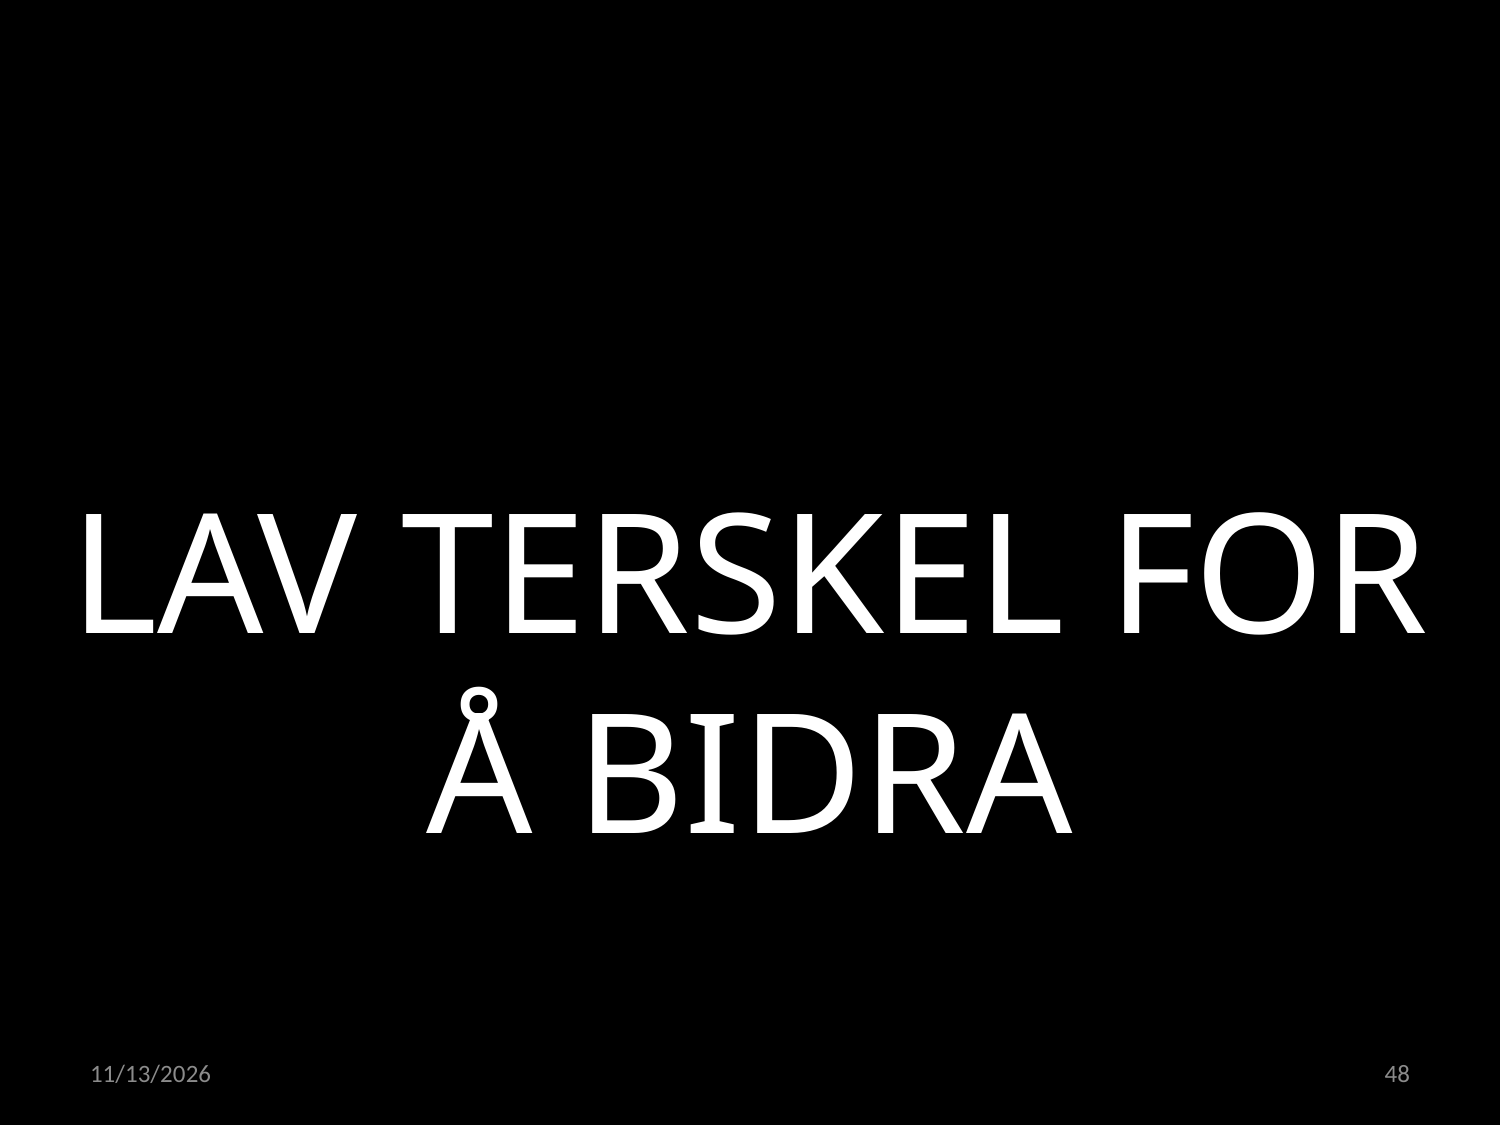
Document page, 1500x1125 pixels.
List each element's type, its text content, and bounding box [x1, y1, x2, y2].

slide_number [75, 1042, 425, 1103]
slide_number 48 [1074, 1042, 1425, 1103]
text_box LAV TERSKEL FOR Å BIDRA [0, 459, 1500, 561]
